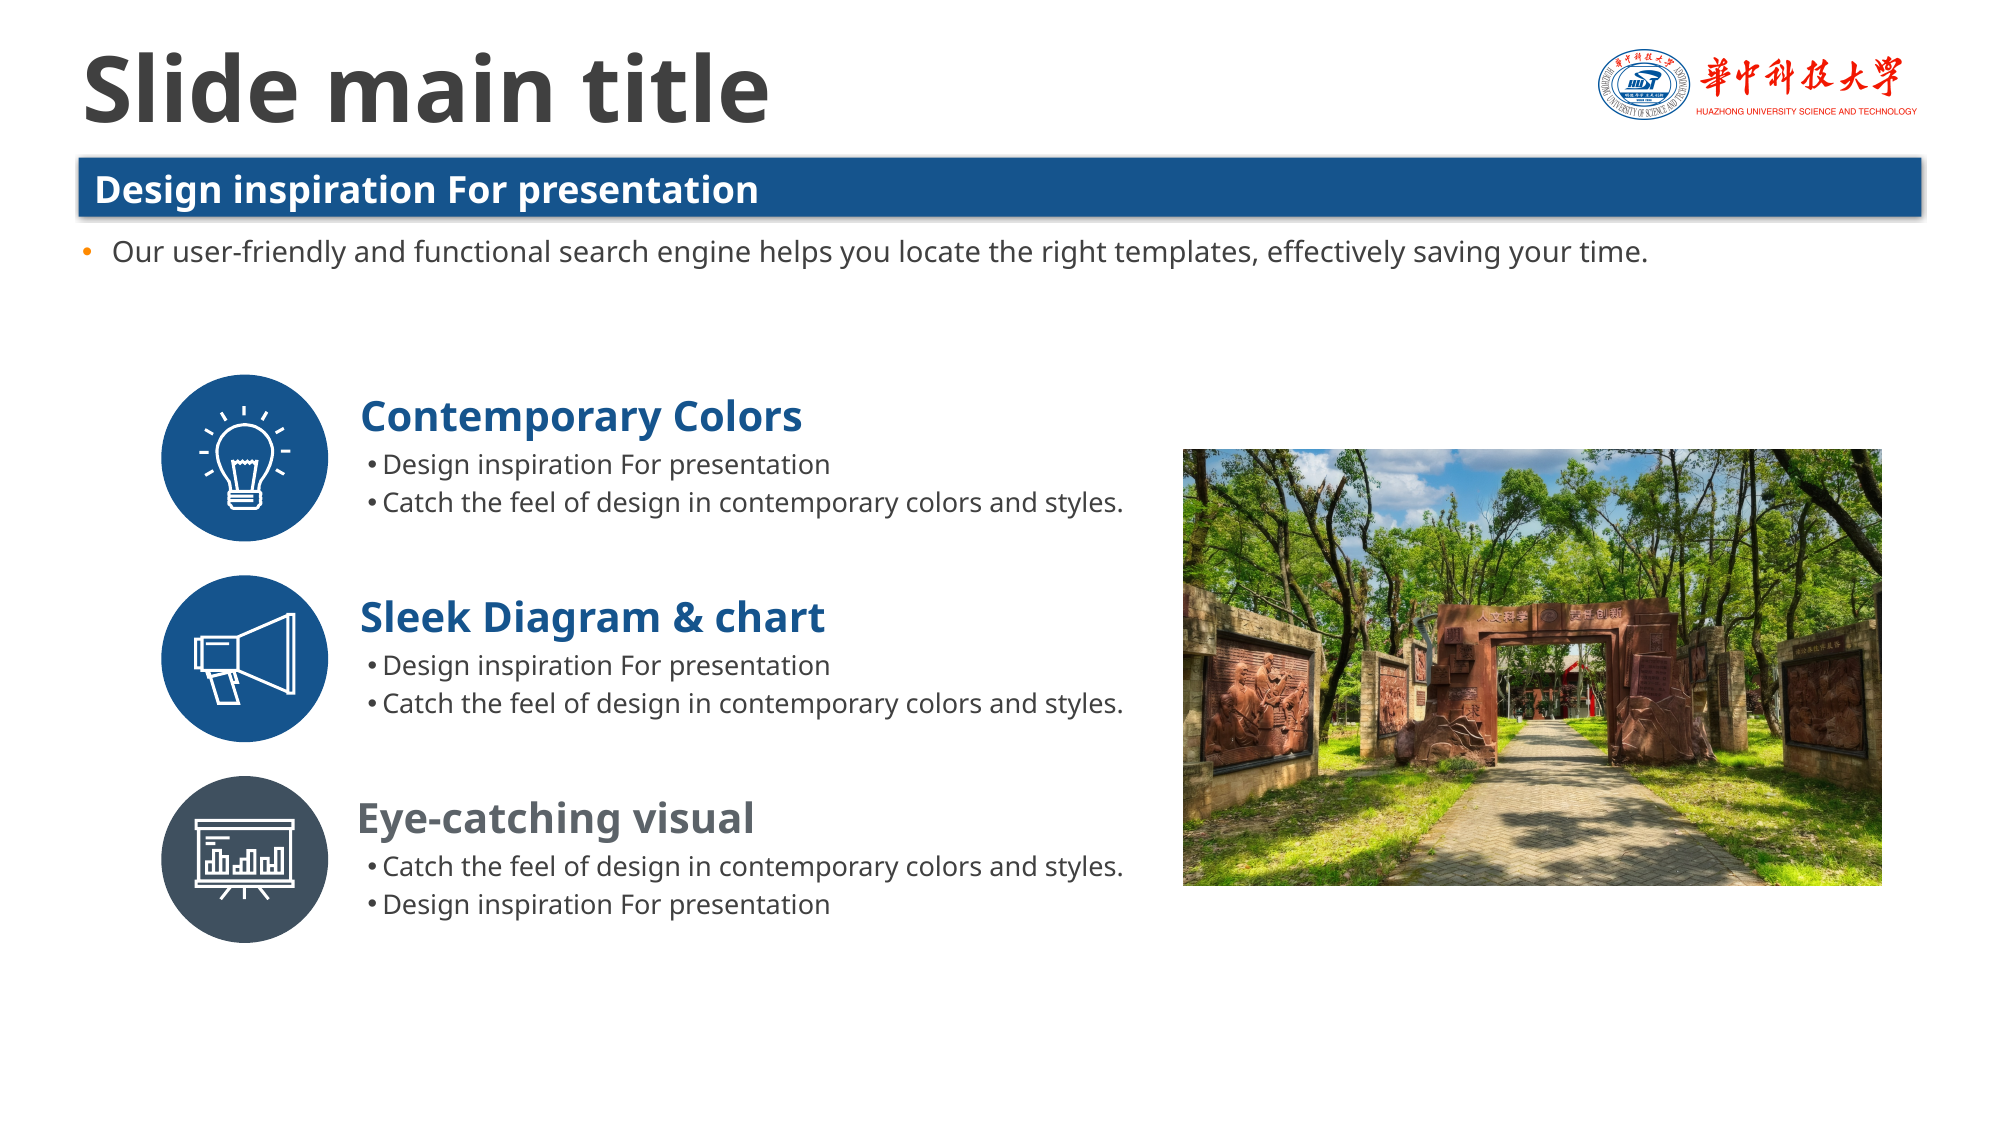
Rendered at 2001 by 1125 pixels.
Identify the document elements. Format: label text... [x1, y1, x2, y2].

text_box [78, 157, 1922, 218]
text_box Slide main title [82, 51, 1922, 140]
text_box Design inspiration For presentation [94, 166, 1849, 212]
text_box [354, 596, 1138, 721]
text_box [354, 395, 1138, 521]
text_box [161, 374, 329, 542]
picture [1598, 49, 1917, 120]
picture [1183, 449, 1882, 886]
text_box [161, 776, 329, 943]
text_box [161, 575, 329, 743]
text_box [354, 797, 1138, 922]
text_box Our user-friendly and functional search engine helps you locate the right templates, effectively saving your time. [82, 233, 1922, 269]
